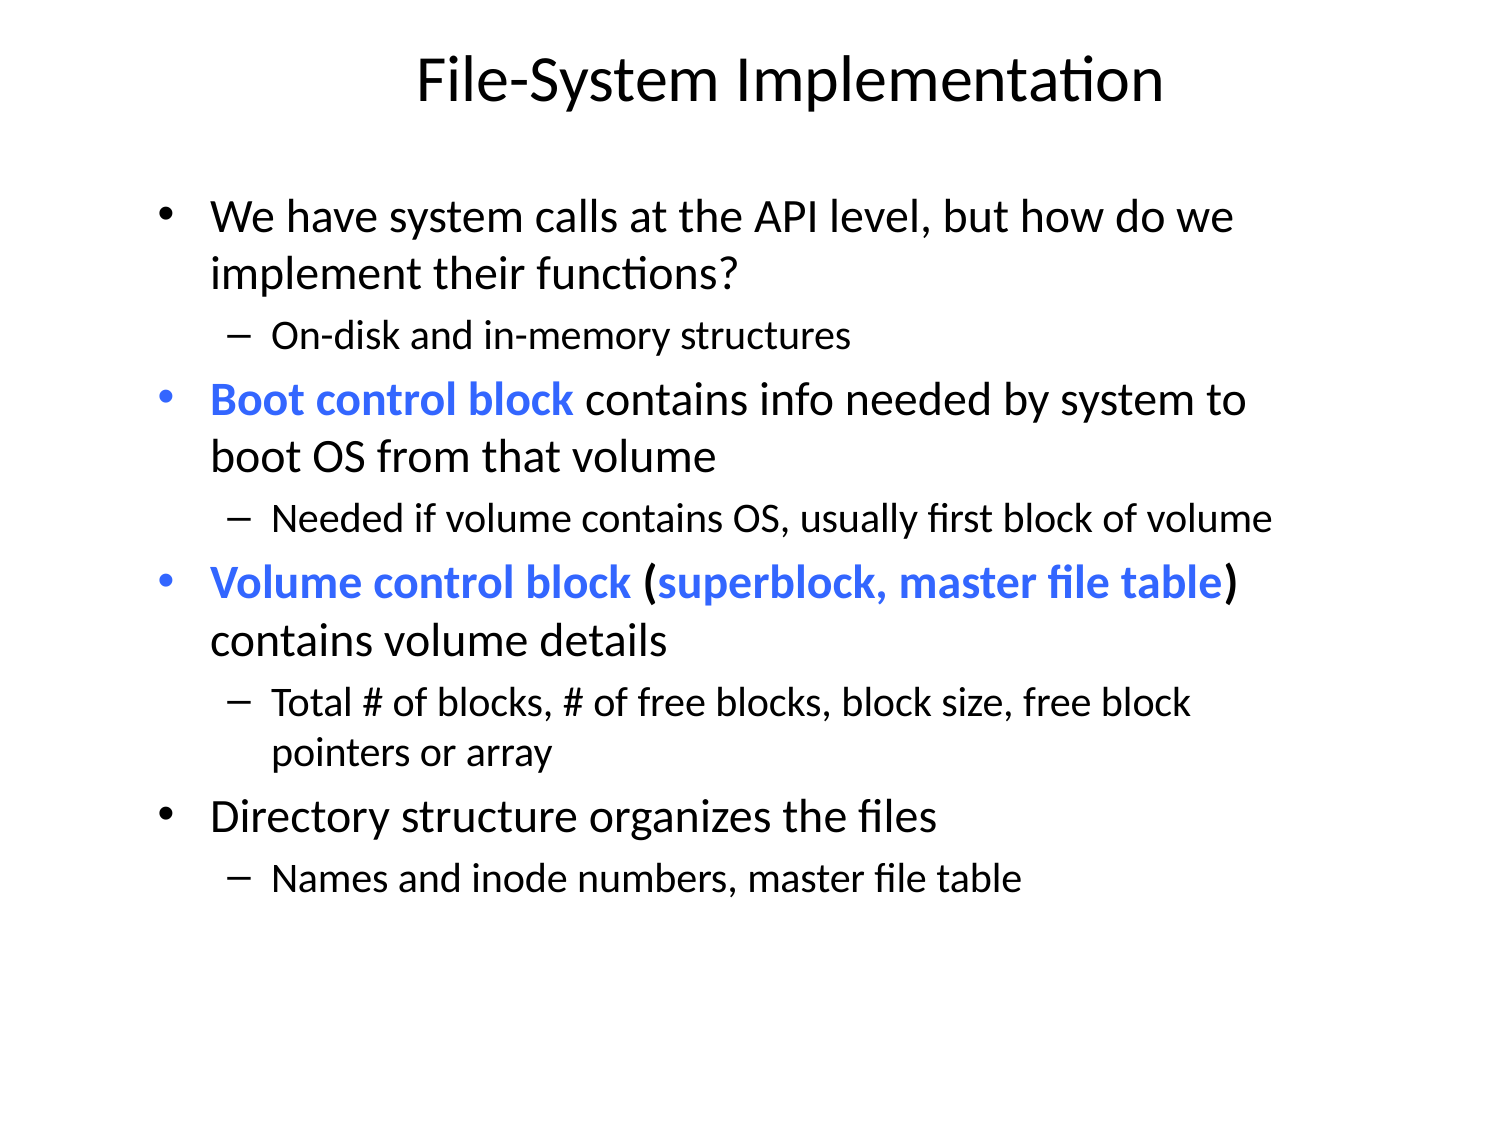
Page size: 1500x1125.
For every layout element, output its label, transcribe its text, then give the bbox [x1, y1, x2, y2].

title File-System Implementation [157, 27, 1425, 122]
list We have system calls at the API level, but how do we implement their functions? On-disk and in-memory structures Boot control block contains info needed by system to boot OS from that volume Needed if volume contains OS, usually first block of volume Volume control block (superblock, master file table) contains volume details Total # of blocks, # of free blocks, block size, free block pointers or array Directory structure organizes the files Names and inode numbers, master file table [142, 176, 1325, 920]
